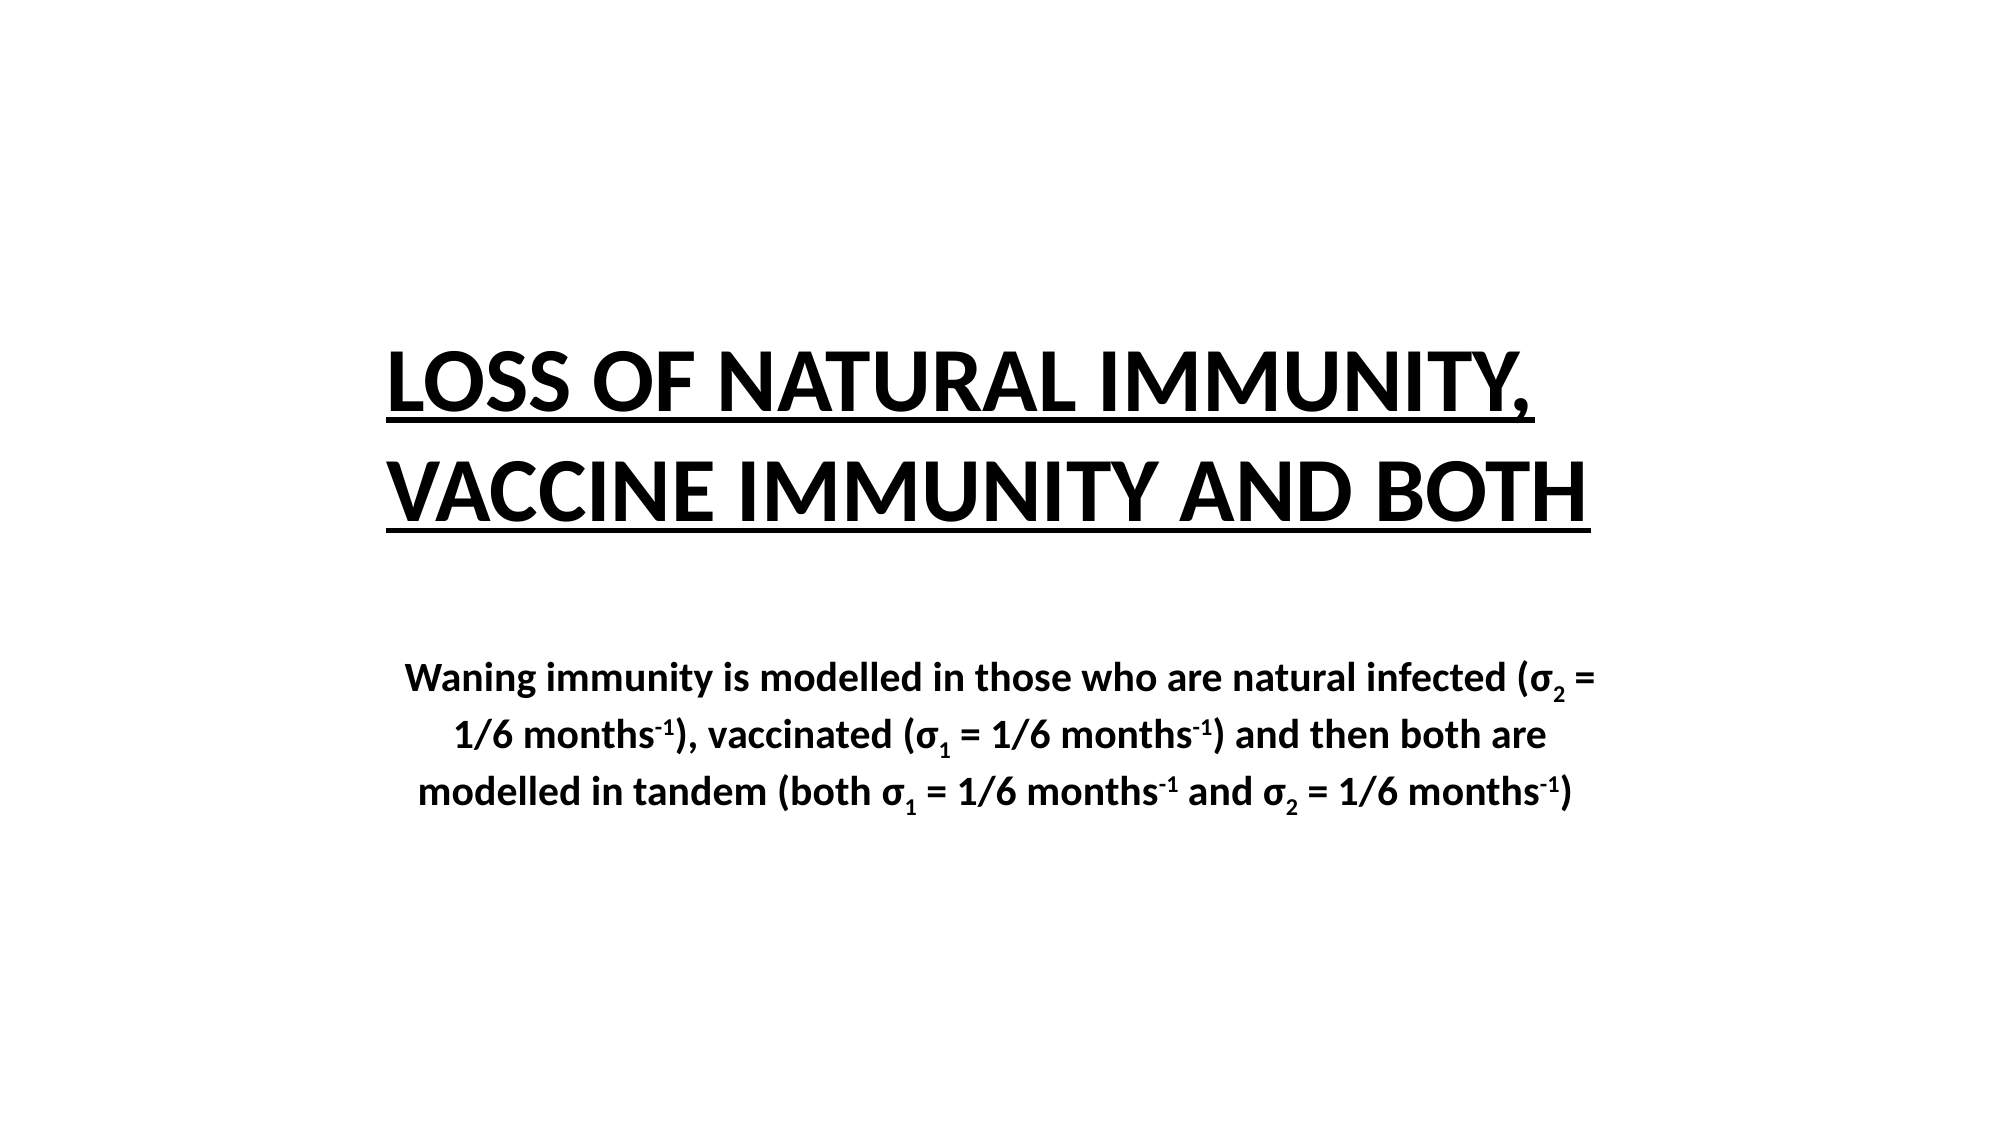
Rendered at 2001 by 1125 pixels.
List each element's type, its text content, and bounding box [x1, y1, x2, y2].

text_box LOSS OF NATURAL IMMUNITY, VACCINE IMMUNITY AND BOTH Waning immunity is modelled in those who are natural infected (σ2 = 1/6 months-1), vaccinated (σ1 = 1/6 months-1) and then both are modelled in tandem (both σ1 = 1/6 months-1 and σ2 = 1/6 months-1) [371, 312, 1629, 828]
